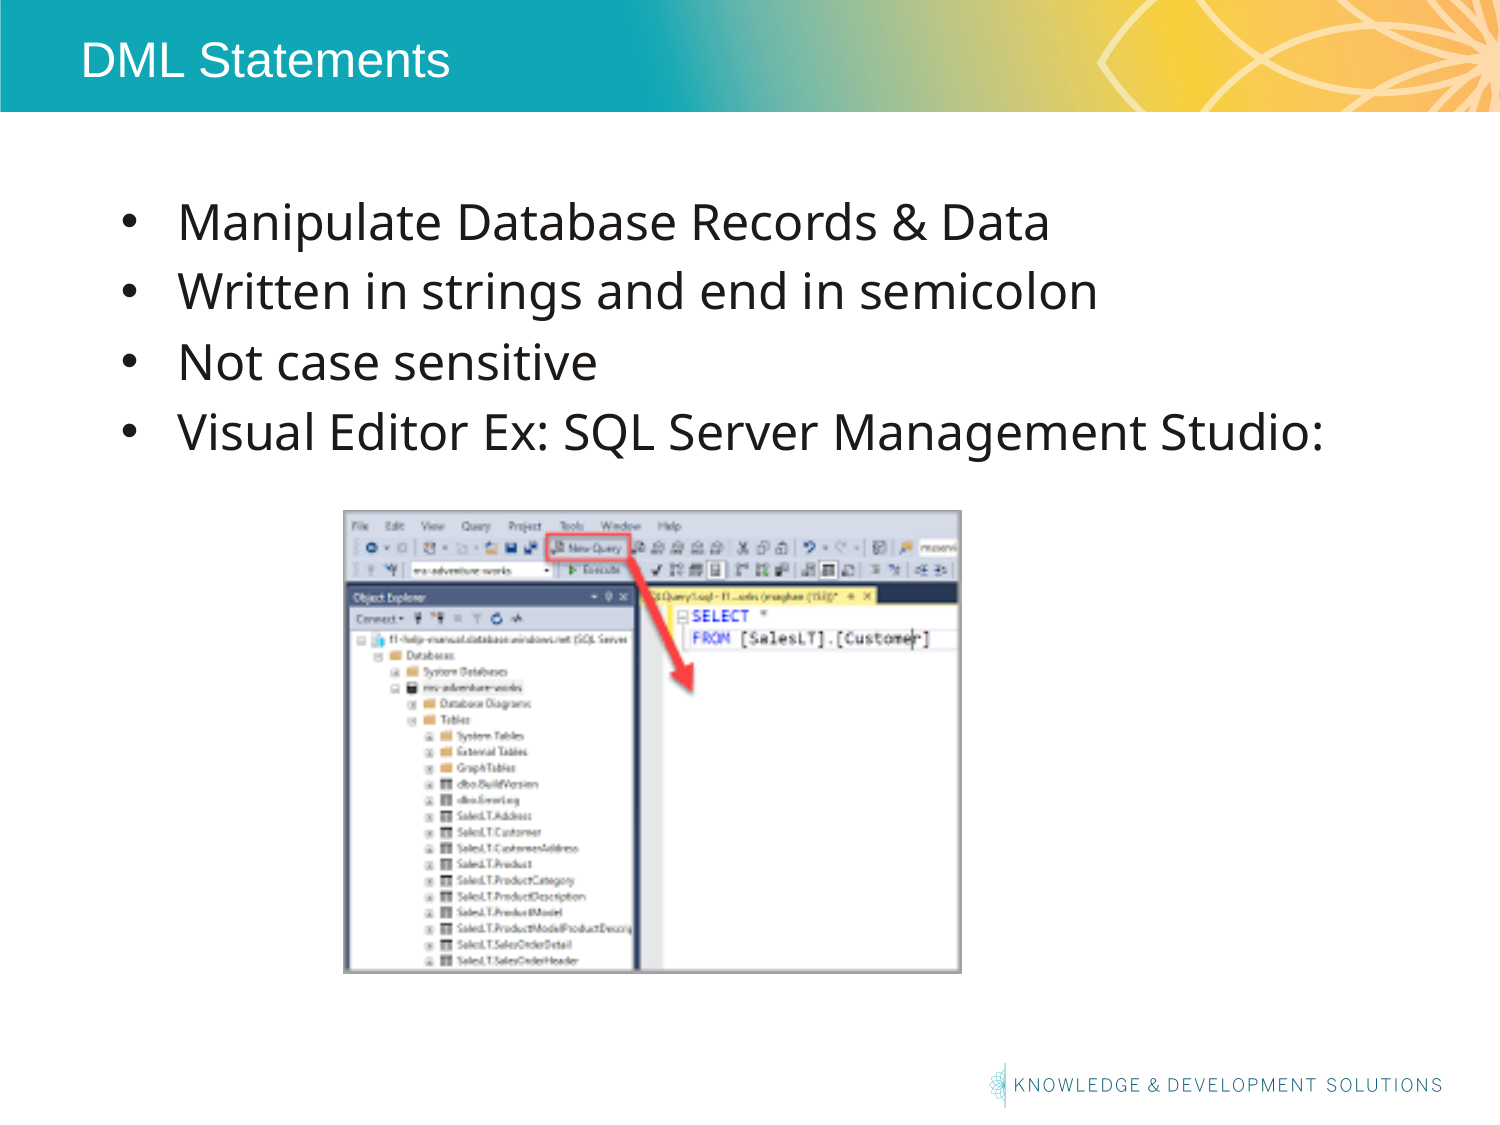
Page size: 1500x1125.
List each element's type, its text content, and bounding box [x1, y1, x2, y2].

picture [971, 1051, 1500, 1125]
list Manipulate Database Records & Data Written in strings and end in semicolon Not case sensitive Visual Editor Ex: SQL Server Management Studio: [106, 182, 1457, 1004]
title DML Statements [65, 19, 1416, 90]
picture [0, 0, 1500, 112]
picture [343, 509, 963, 974]
